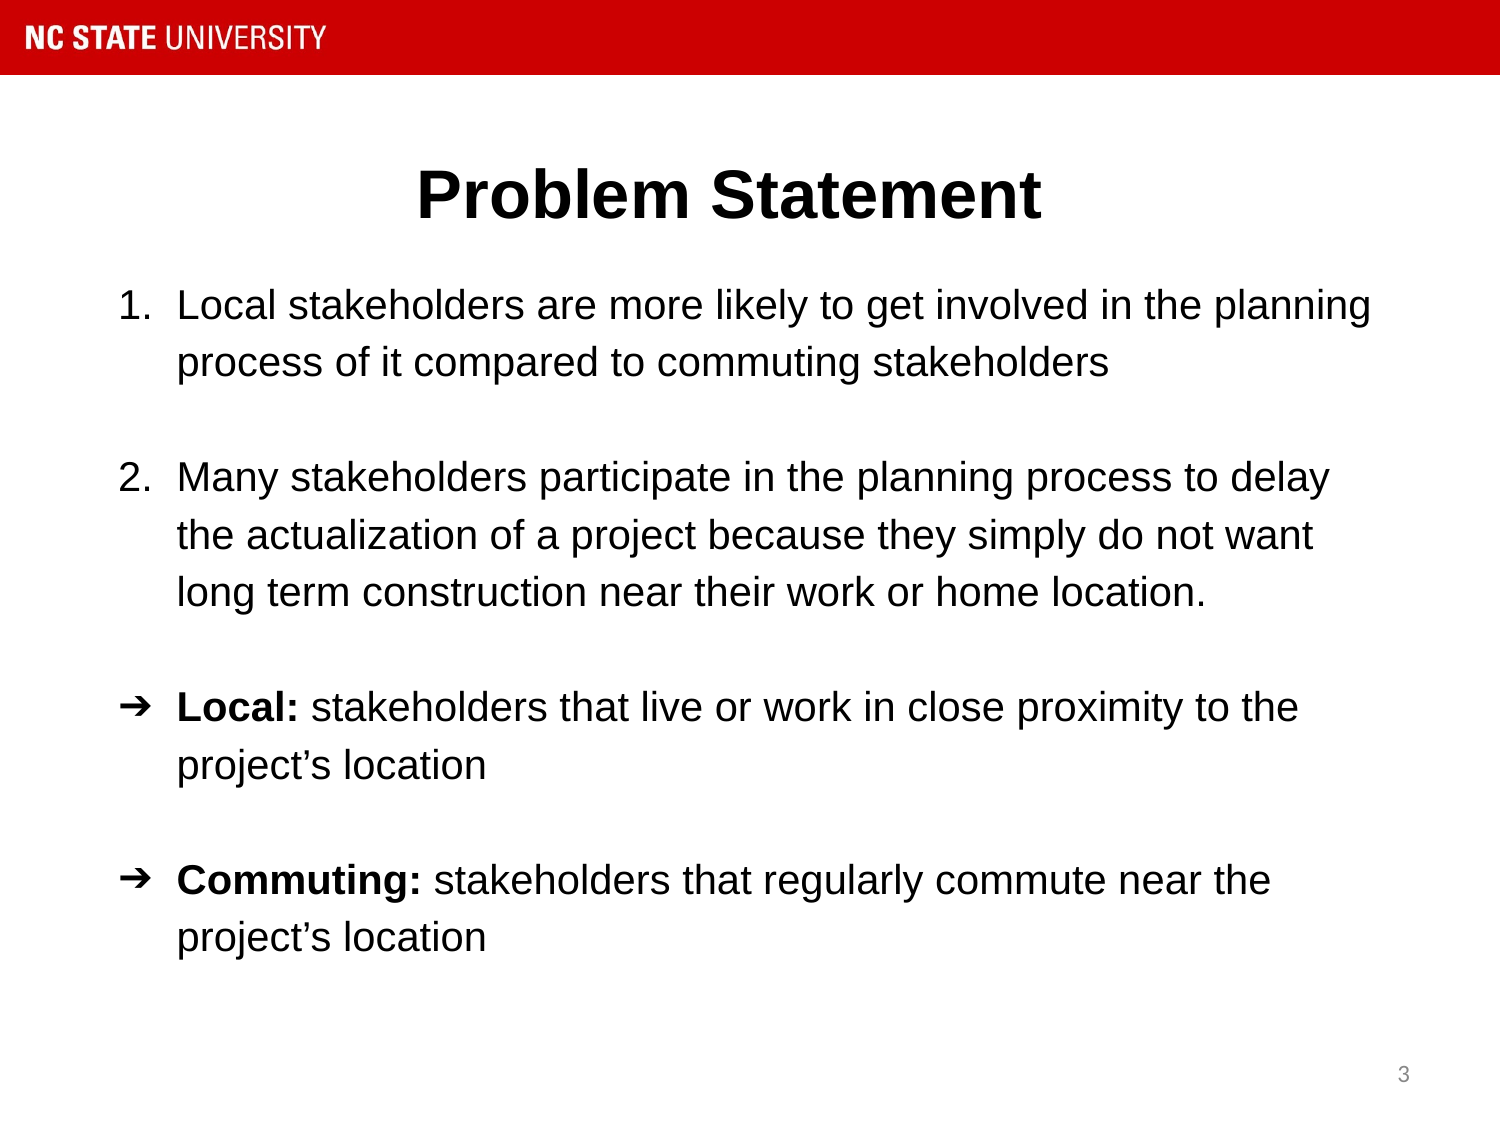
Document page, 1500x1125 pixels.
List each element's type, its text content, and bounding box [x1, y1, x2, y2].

text_box Problem Statement [280, 128, 1220, 242]
picture [0, 0, 1500, 75]
slide_number ‹#› [1074, 1042, 1425, 1103]
text_box Local stakeholders are more likely to get involved in the planning process of it compared to commuting stakeholders Many stakeholders participate in the planning process to delay the actualization of a project because they simply do not want long term construction near their work or home location. Local: stakeholders that live or work in close proximity to the project’s location Commuting: stakeholders that regularly commute near the project’s location [86, 254, 1414, 1029]
